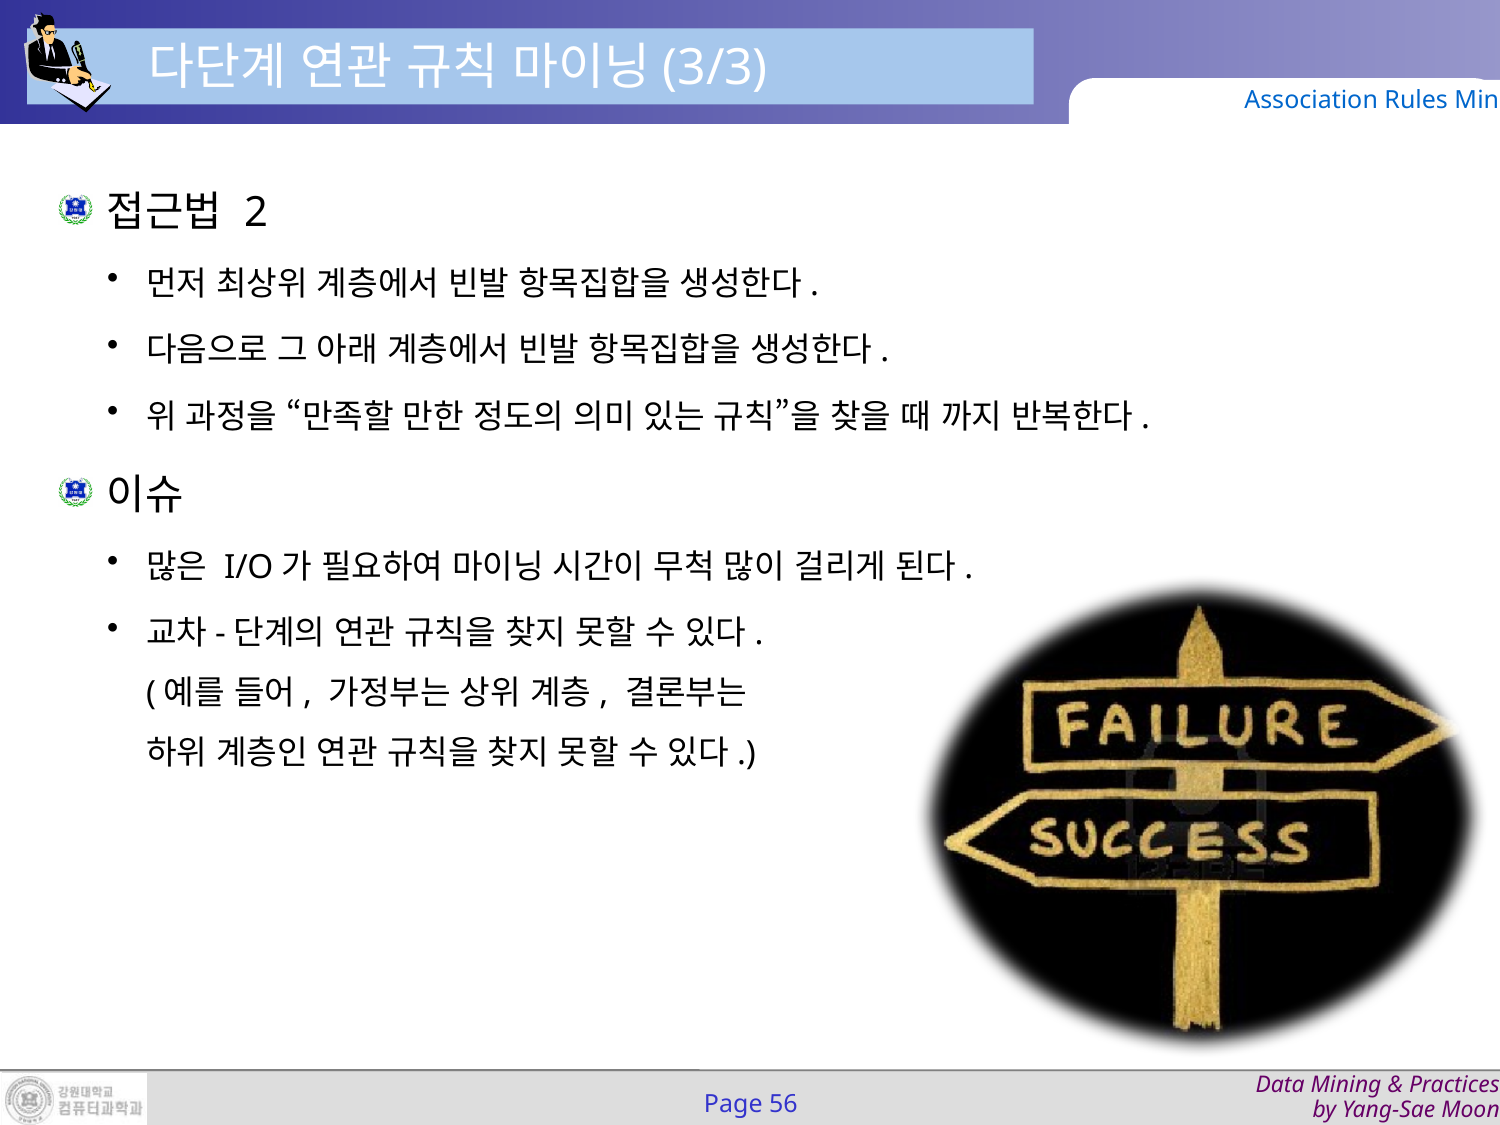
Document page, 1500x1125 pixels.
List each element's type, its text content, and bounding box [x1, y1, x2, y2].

text_box Association Rules Mining [1142, 78, 1500, 120]
picture [912, 573, 1489, 1059]
text_box 다단계 연관 규칙 마이닝(3/3) [133, 26, 1069, 102]
picture [58, 477, 93, 507]
picture [2, 1073, 147, 1125]
picture [58, 194, 93, 225]
text_box 접근법 2 먼저 최상위 계층에서 빈발 항목집합을 생성한다. 다음으로 그 아래 계층에서 빈발 항목집합을 생성한다. 위 과정을 “만족할 만한 정도의 의미 있는 규칙”을 찾을 때 까지 반복한다. 이슈 많은 I/O가 필요하여 마이닝 시간이 무척 많이 걸리게 된다. 교차-단계의 연관 규칙을 찾지 못할 수 있다. (예를 들어, 가정부는 상위 계층, 결론부는 하위 계층인 연관 규칙을 찾지 못할 수 있다.) [53, 153, 1459, 777]
slide_number Page 56 [682, 1079, 819, 1124]
